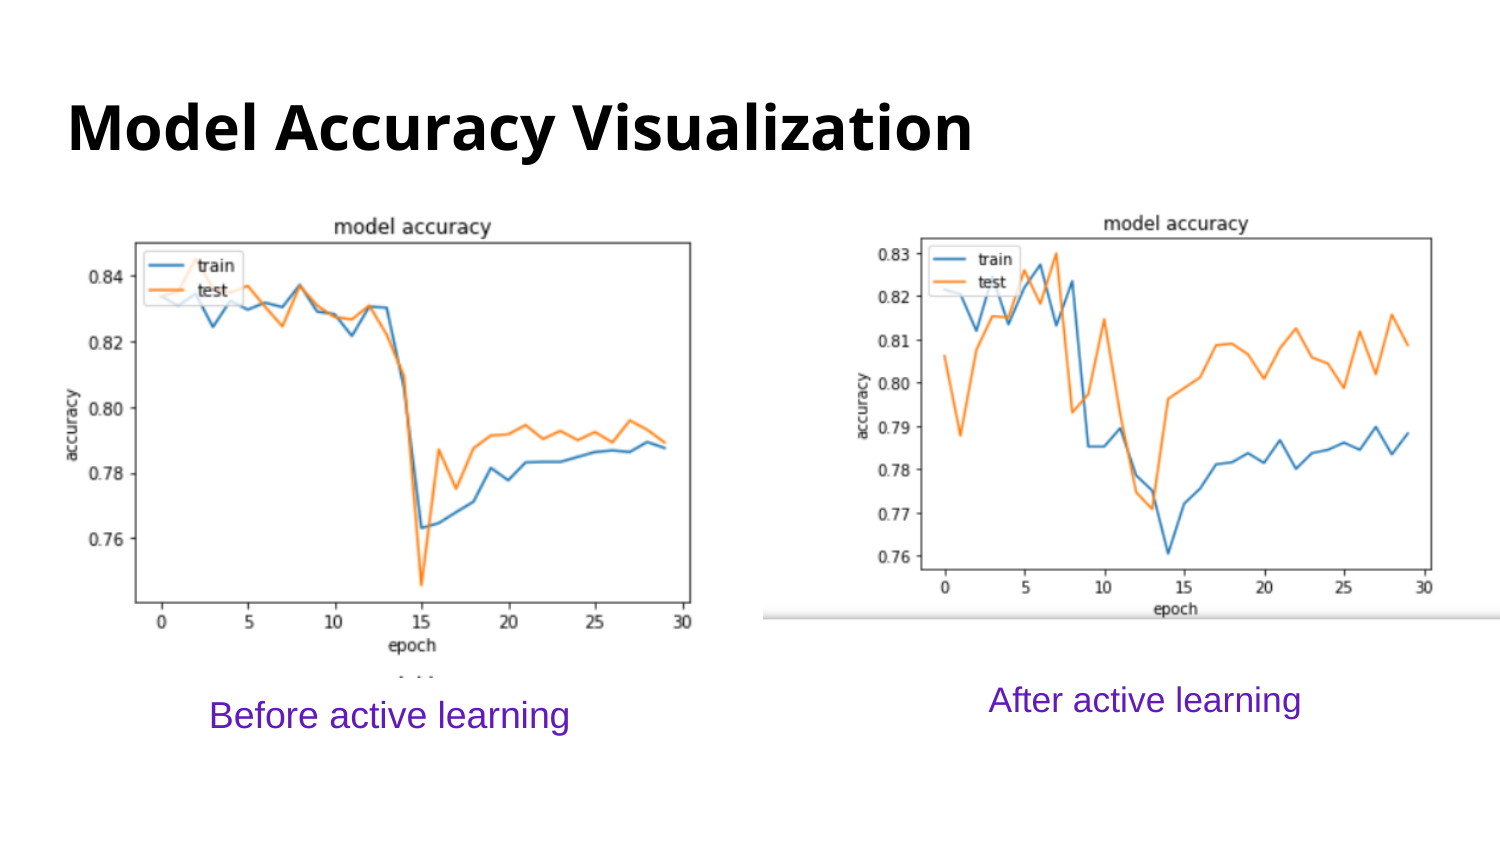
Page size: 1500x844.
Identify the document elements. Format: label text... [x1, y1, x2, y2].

text_box After active learning [973, 661, 1500, 776]
text_box Before active learning [193, 675, 854, 757]
title Model Accuracy Visualization [51, 72, 1449, 176]
picture [50, 191, 1500, 679]
